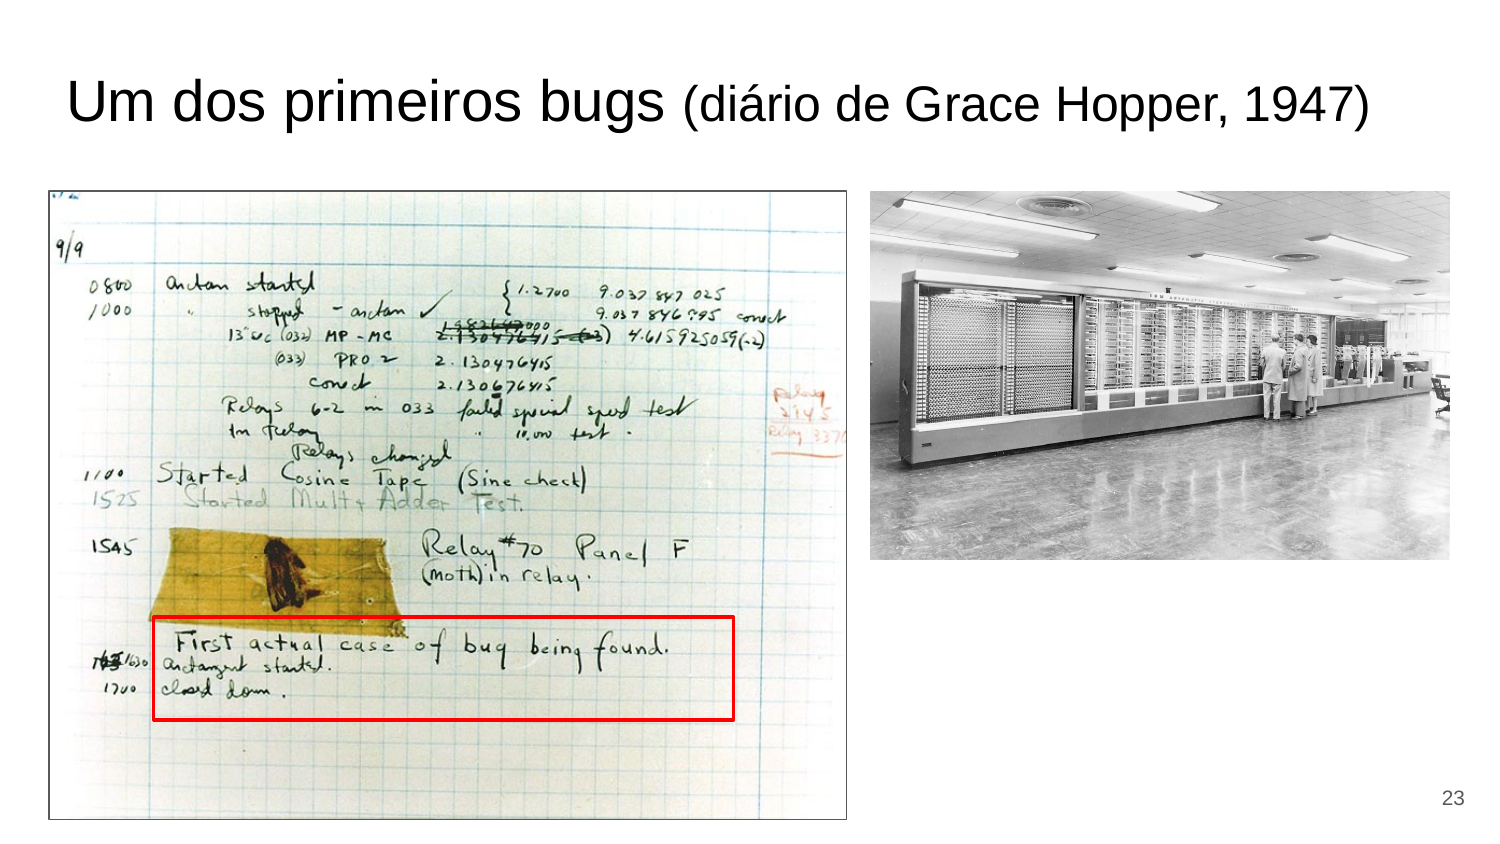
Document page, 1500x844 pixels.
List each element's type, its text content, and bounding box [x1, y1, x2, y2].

picture [870, 191, 1451, 560]
picture [49, 191, 846, 819]
title Um dos primeiros bugs (diário de Grace Hopper, 1947) [51, 48, 1449, 142]
slide_number 23 [1389, 764, 1480, 830]
